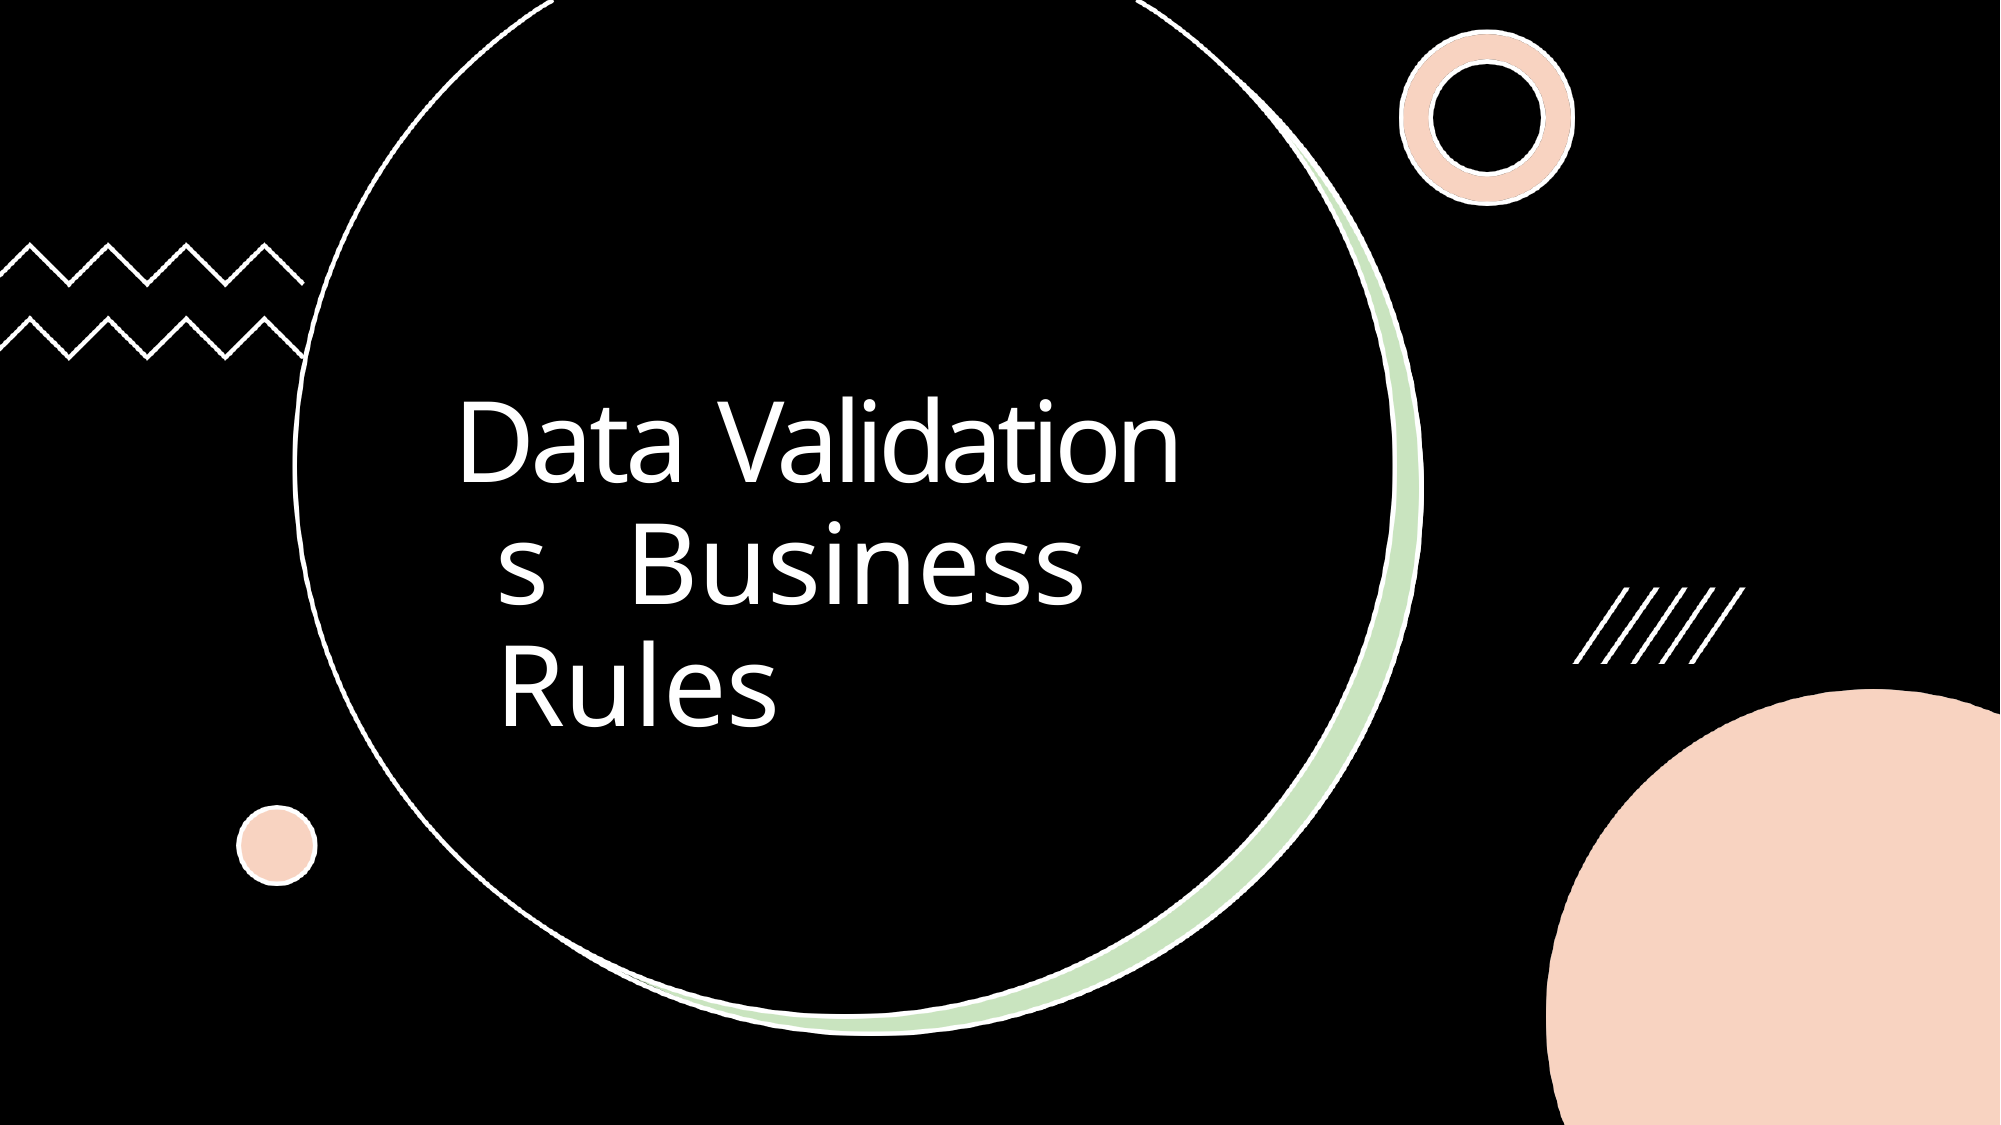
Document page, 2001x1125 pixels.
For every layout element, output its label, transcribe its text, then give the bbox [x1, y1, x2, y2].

picture [0, 0, 2000, 1125]
title Data Validation s Business Rules [398, 366, 1287, 750]
